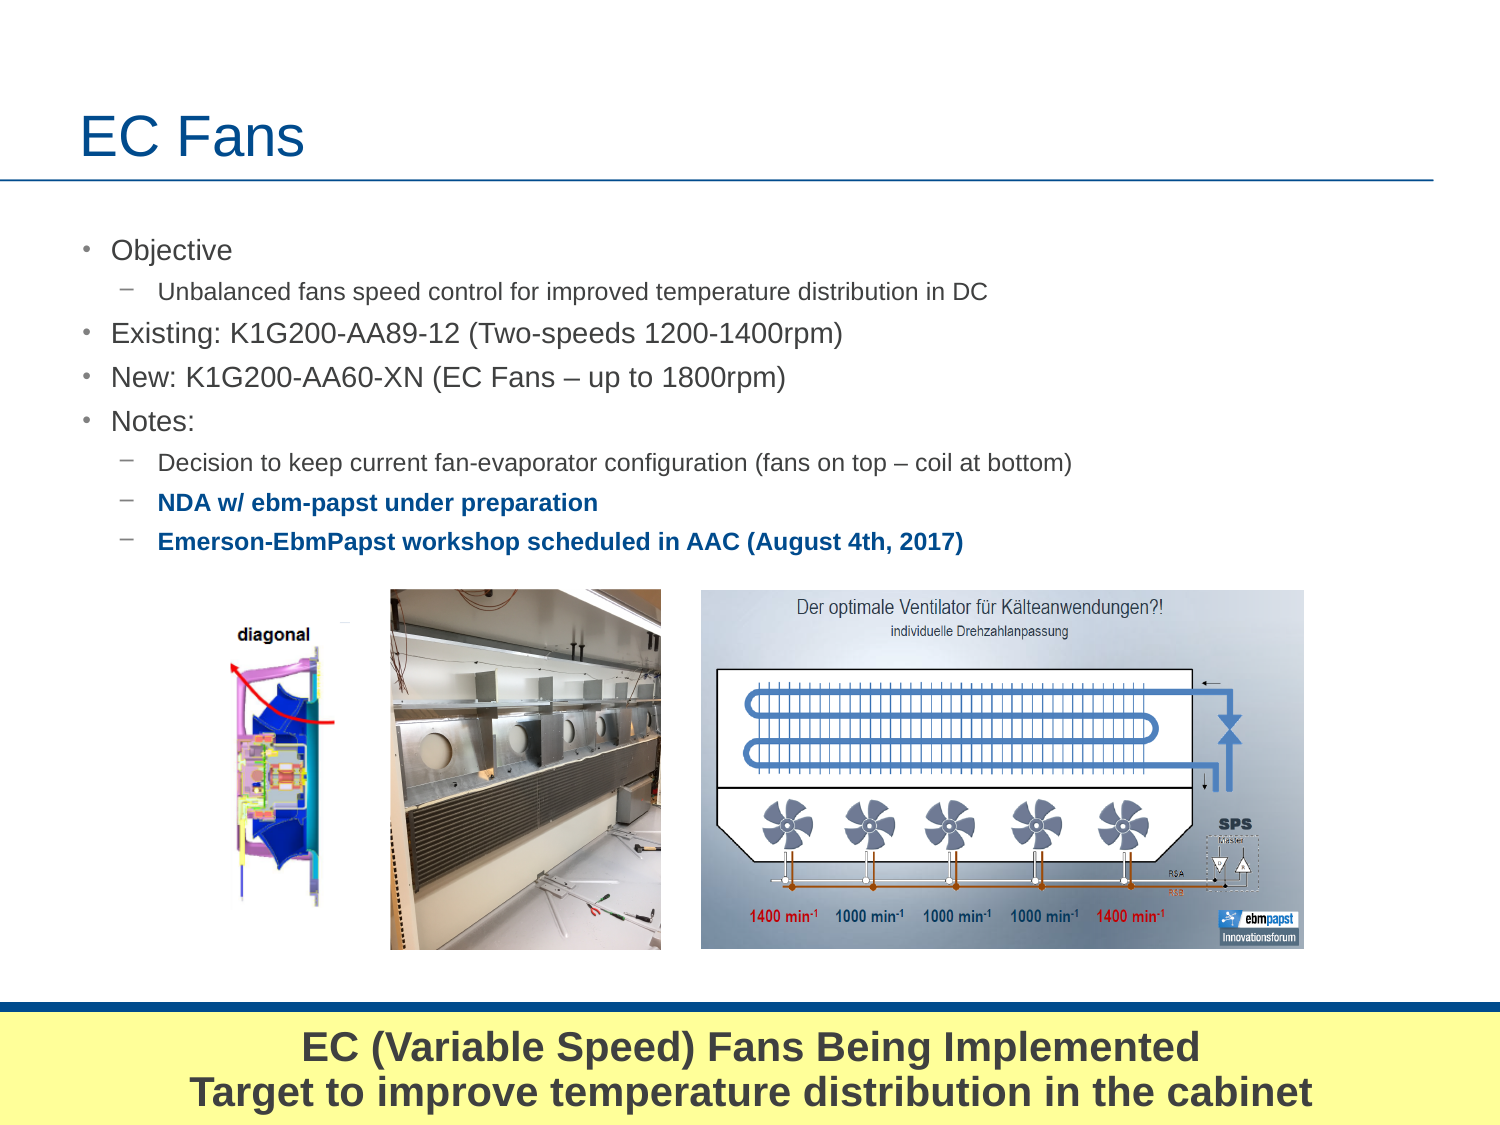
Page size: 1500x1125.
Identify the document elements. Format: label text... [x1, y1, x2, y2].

title EC Fans [64, 20, 1436, 177]
list Objective Unbalanced fans speed control for improved temperature distribution in DC Existing: K1G200-AA89-12 (Two-speeds 1200-1400rpm) New: K1G200-AA60-XN (EC Fans – up to 1800rpm) Notes: Decision to keep current fan-evaporator configuration (fans on top – coil at bottom) NDA w/ ebm-papst under preparation Emerson-EbmPapst workshop scheduled in AAC (August 4th, 2017) [66, 219, 1434, 976]
picture [202, 589, 1304, 950]
list EC (Variable Speed) Fans Being Implemented Target to improve temperature distribution in the cabinet [18, 1024, 1485, 1125]
